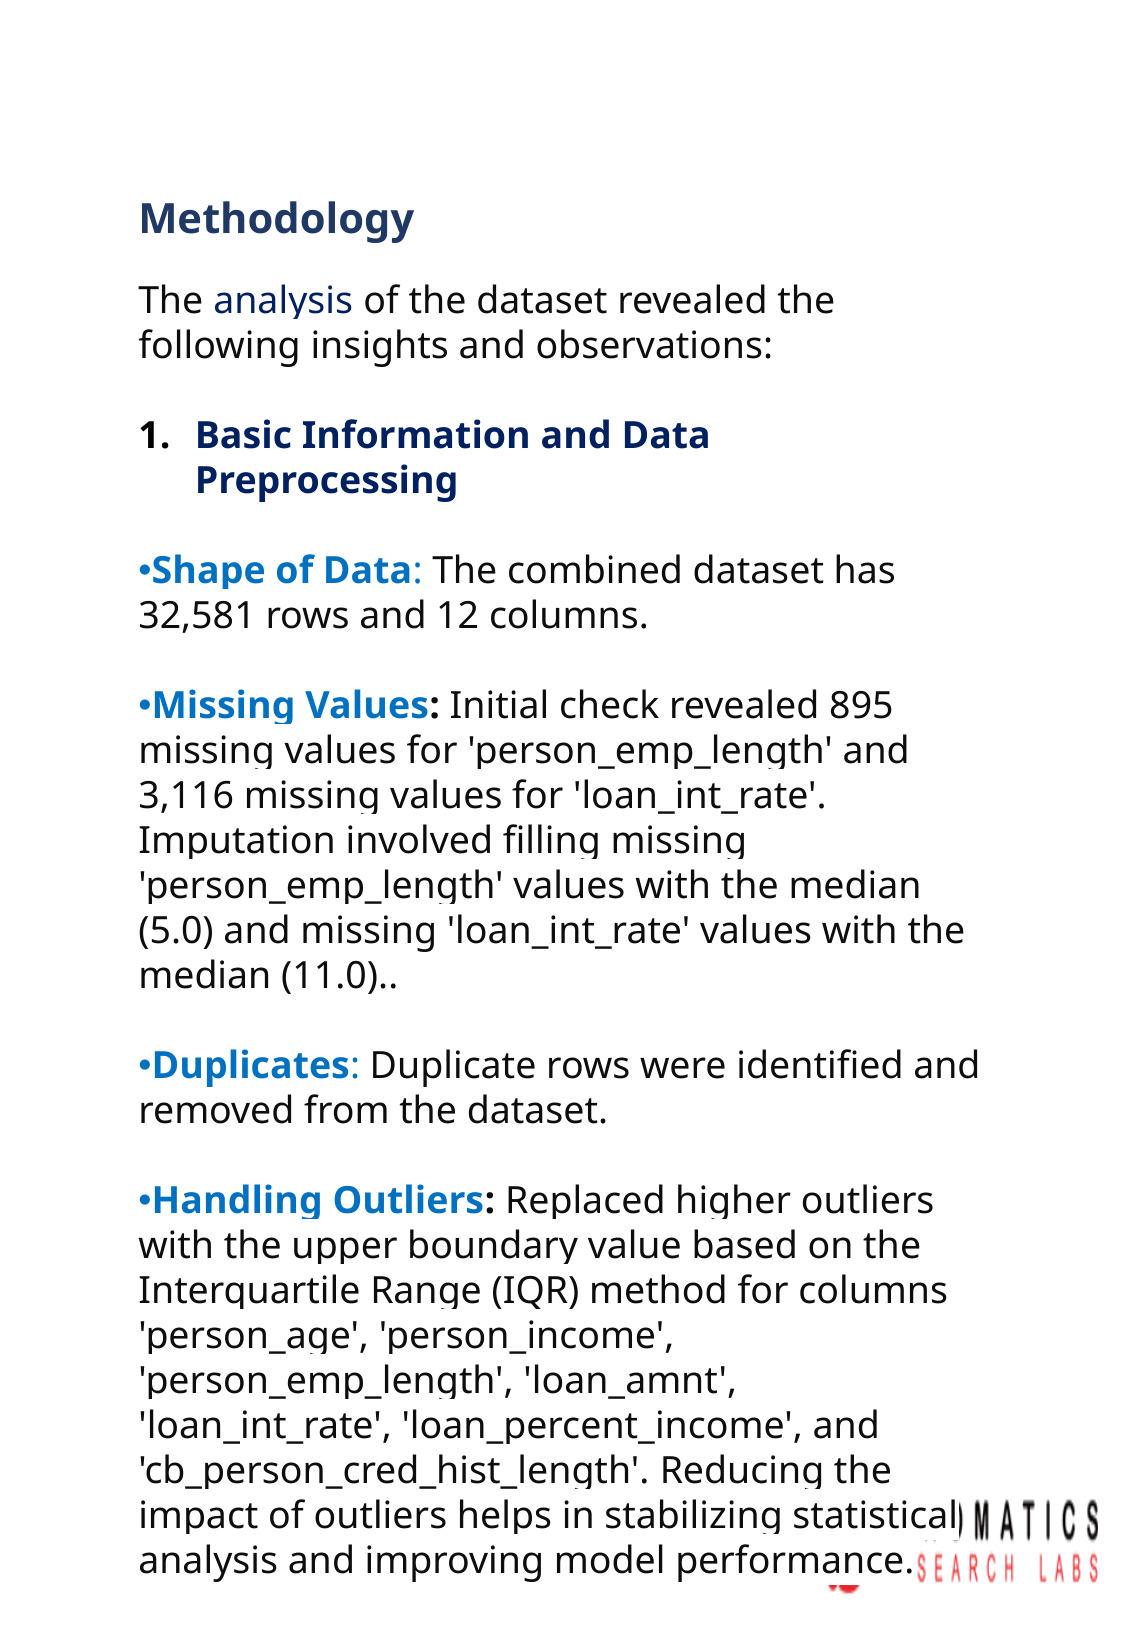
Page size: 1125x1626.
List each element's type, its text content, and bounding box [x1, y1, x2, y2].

text_box Methodology The analysis of the dataset revealed the following insights and observations: Basic Information and Data Preprocessing Shape of Data: The combined dataset has 32,581 rows and 12 columns. Missing Values: Initial check revealed 895 missing values for 'person_emp_length' and 3,116 missing values for 'loan_int_rate'. Imputation involved filling missing 'person_emp_length' values with the median (5.0) and missing 'loan_int_rate' values with the median (11.0).. Duplicates: Duplicate rows were identified and removed from the dataset. Handling Outliers: Replaced higher outliers with the upper boundary value based on the Interquartile Range (IQR) method for columns 'person_age', 'person_income', 'person_emp_length', 'loan_amnt', 'loan_int_rate', 'loan_percent_income', and 'cb_person_cred_hist_length'. Reducing the impact of outliers helps in stabilizing statistical analysis and improving model performance. [123, 184, 1000, 1625]
picture [1000, 1465, 1111, 1625]
